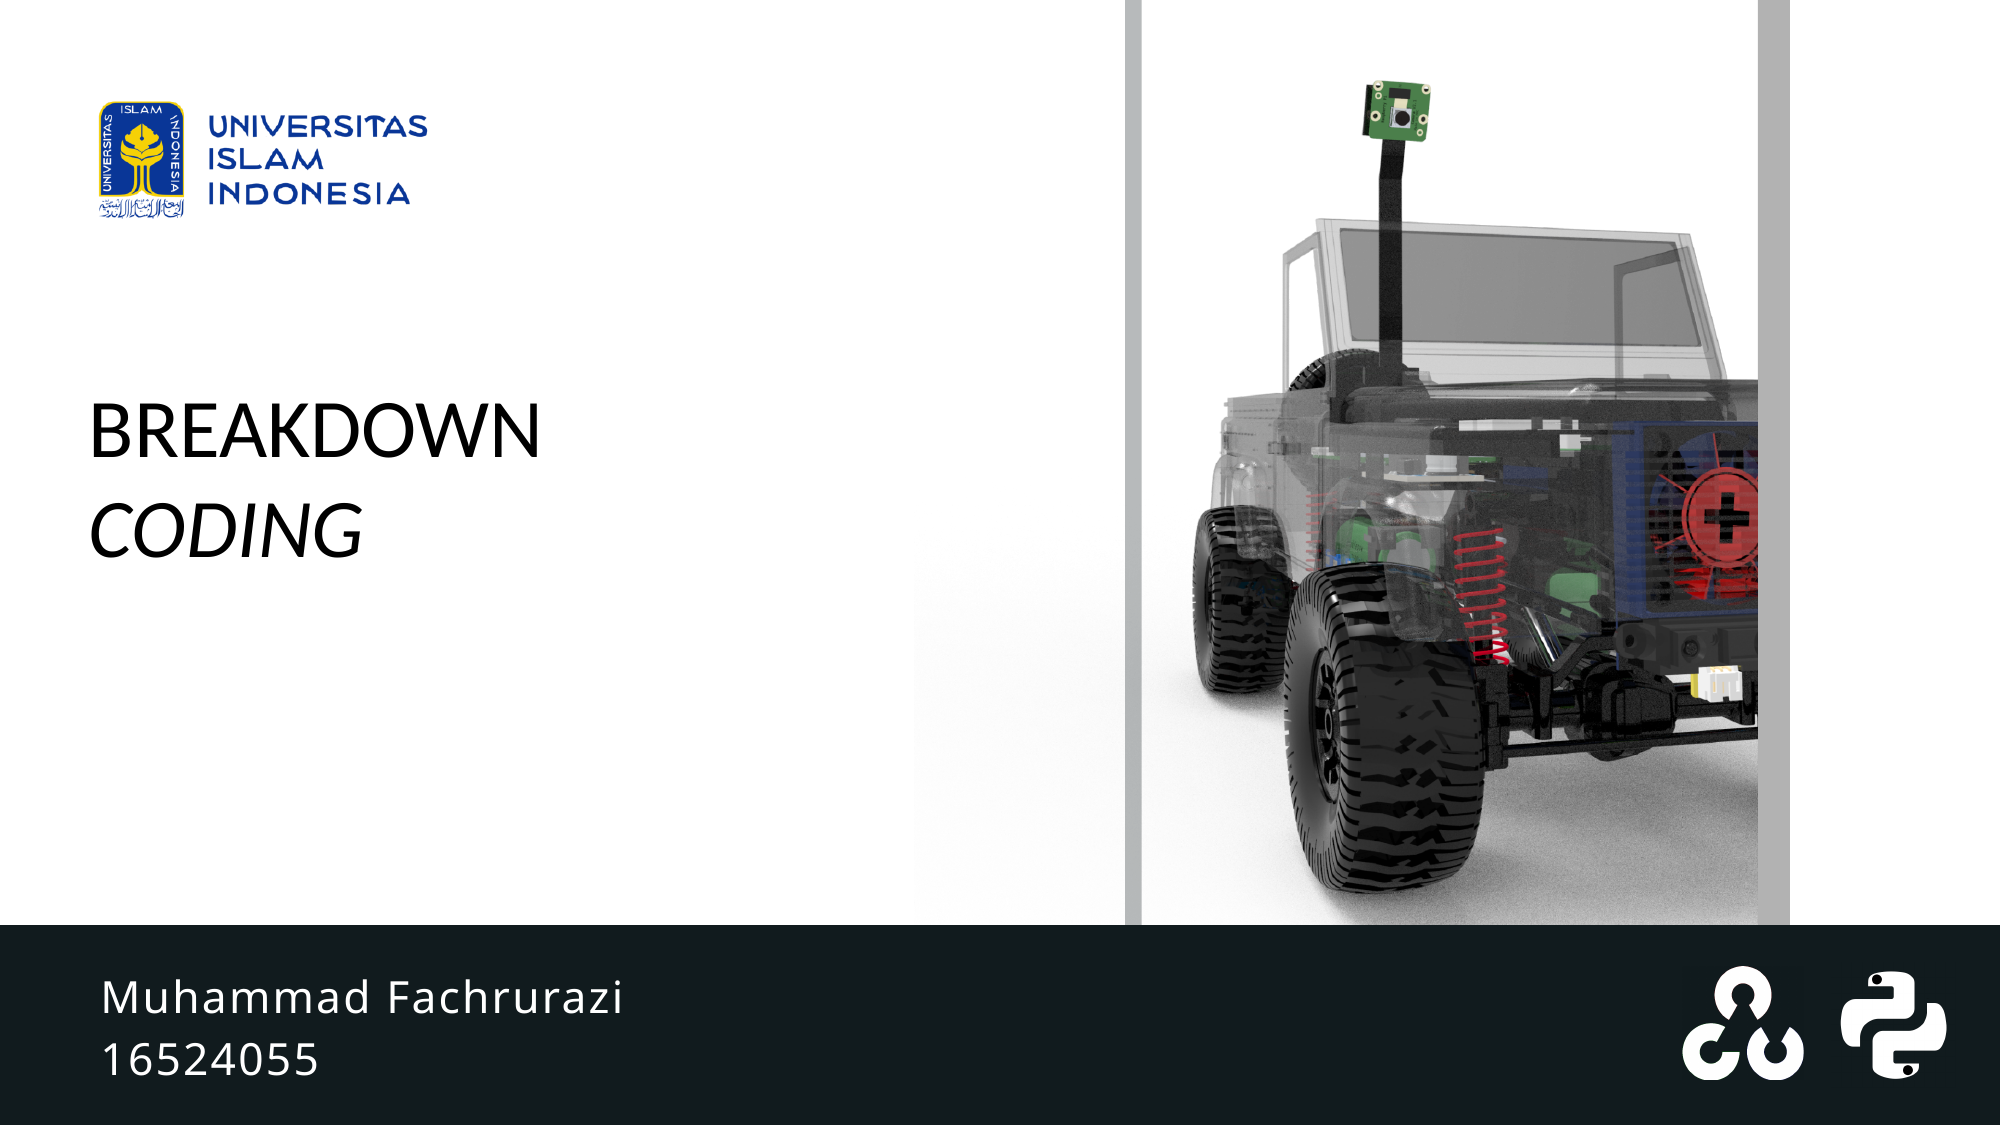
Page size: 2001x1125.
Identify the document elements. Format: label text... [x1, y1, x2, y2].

picture [1830, 962, 1956, 1088]
picture [76, 79, 449, 238]
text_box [0, 925, 2000, 1125]
text_box BREAKDOWN CODING [88, 374, 913, 575]
text_box [1757, 0, 1790, 925]
picture [1681, 966, 1804, 1080]
text_box [1125, 0, 1142, 66]
picture [913, 66, 1758, 925]
